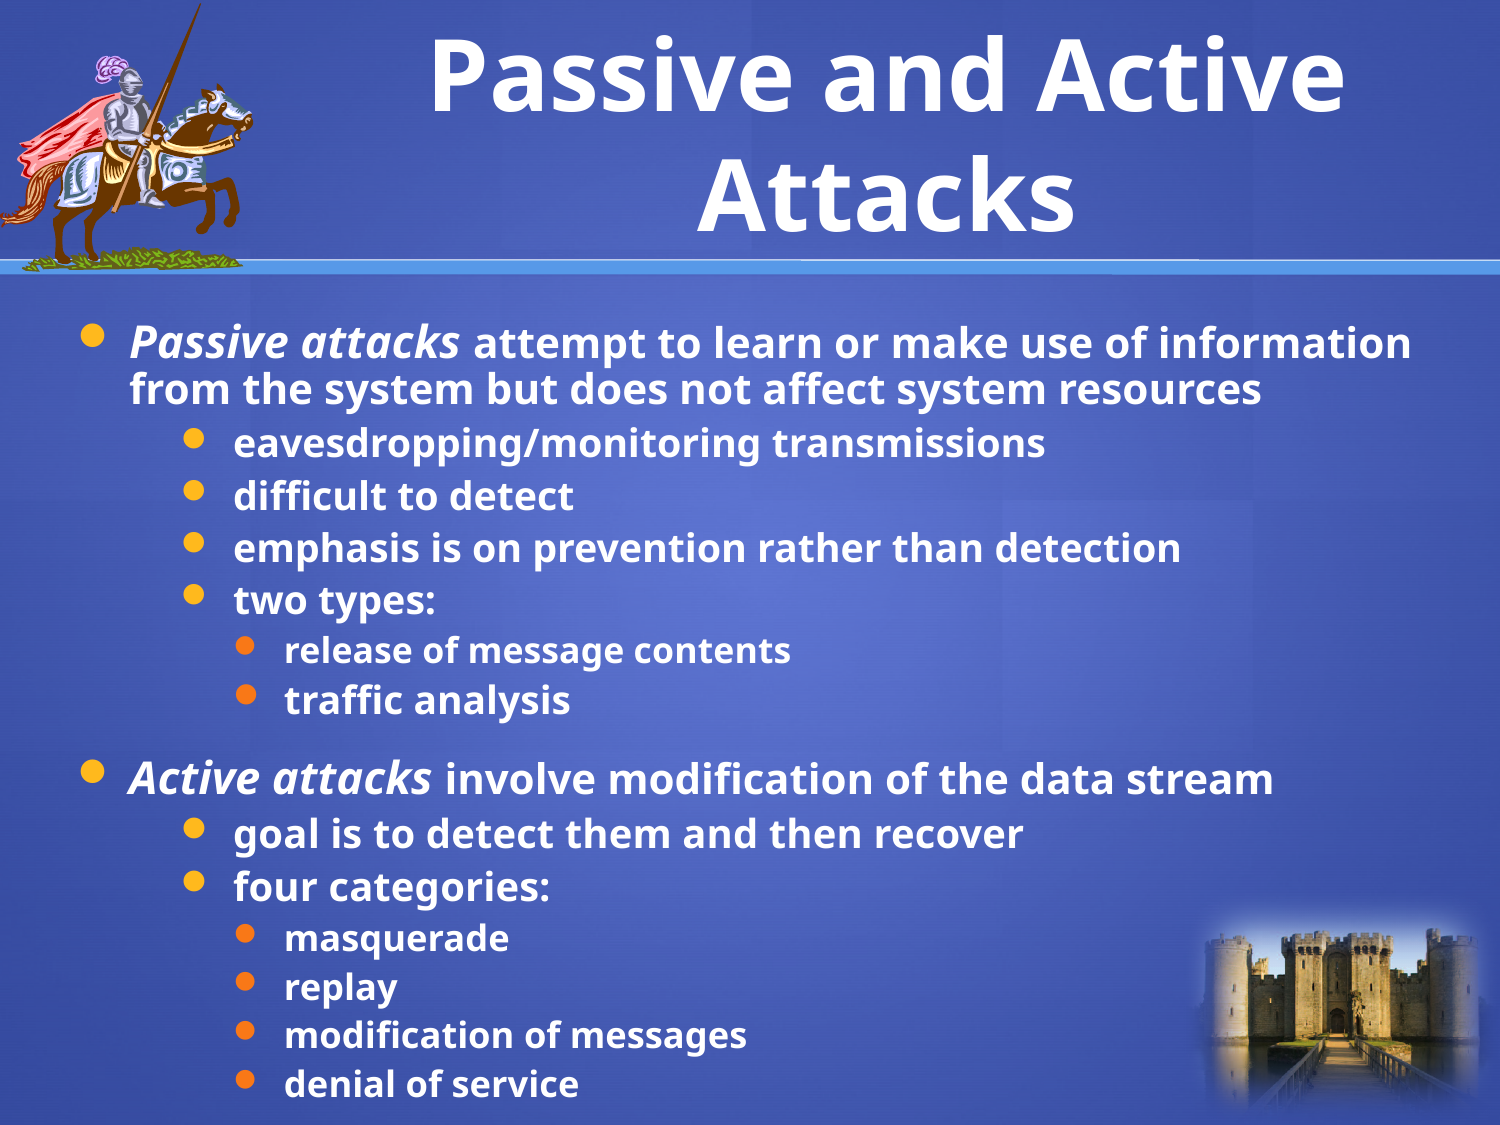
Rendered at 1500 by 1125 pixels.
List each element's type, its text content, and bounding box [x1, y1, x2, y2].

picture [1181, 886, 1500, 1125]
picture [0, 0, 258, 277]
title Passive and Active Attacks [274, 37, 1500, 225]
list Passive attacks attempt to learn or make use of information from the system but does not affect system resources eavesdropping/monitoring transmissions difficult to detect emphasis is on prevention rather than detection two types: release of message contents traffic analysis Active attacks involve modification of the data stream goal is to detect them and then recover four categories: masquerade replay modification of messages denial of service [62, 224, 1450, 1125]
